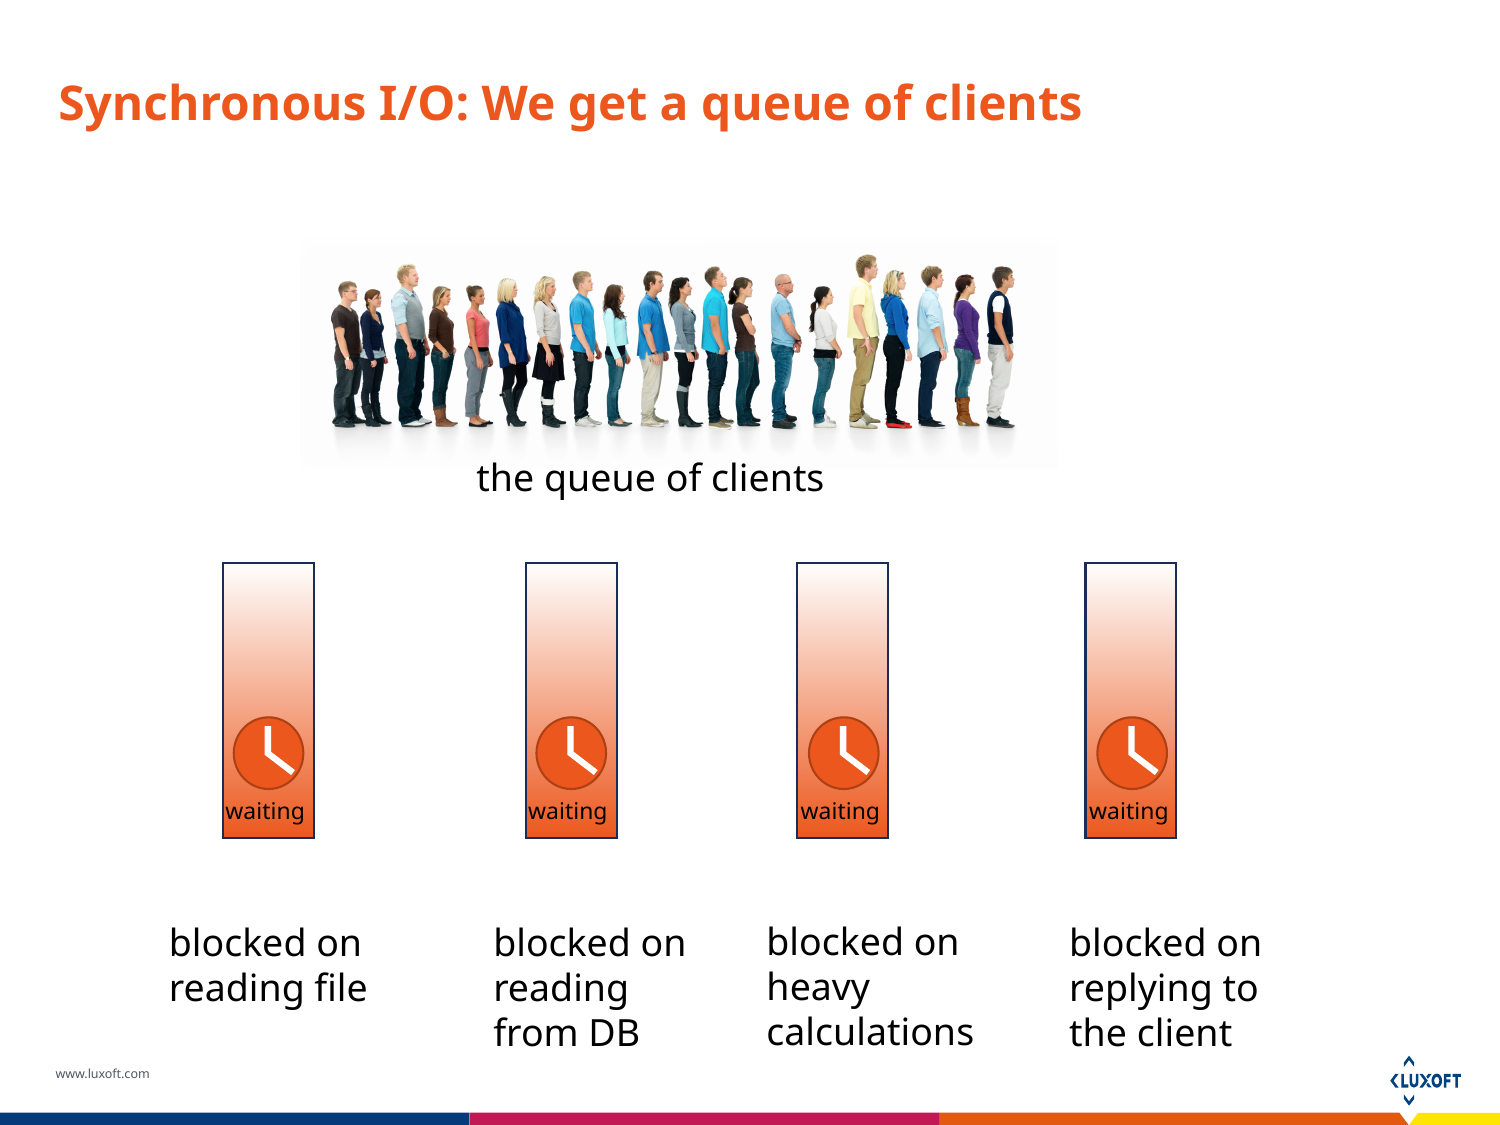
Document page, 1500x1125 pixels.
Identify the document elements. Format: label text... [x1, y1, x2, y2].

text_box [1082, 717, 1175, 828]
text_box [521, 717, 615, 828]
text_box blocked on reading file [154, 911, 387, 1017]
title Synchronous I/O: We get a queue of clients [47, 59, 1457, 143]
text_box [525, 562, 618, 839]
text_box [219, 717, 312, 828]
text_box [222, 562, 315, 839]
text_box blocked on replying to the client [1054, 911, 1288, 1062]
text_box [794, 717, 887, 828]
text_box blocked on heavy calculations [751, 910, 990, 1061]
text_box [1084, 562, 1177, 839]
text_box blocked on reading from DB [478, 911, 712, 1062]
picture [300, 236, 1059, 469]
text_box the queue of clients [461, 469, 840, 507]
text_box [796, 562, 889, 839]
